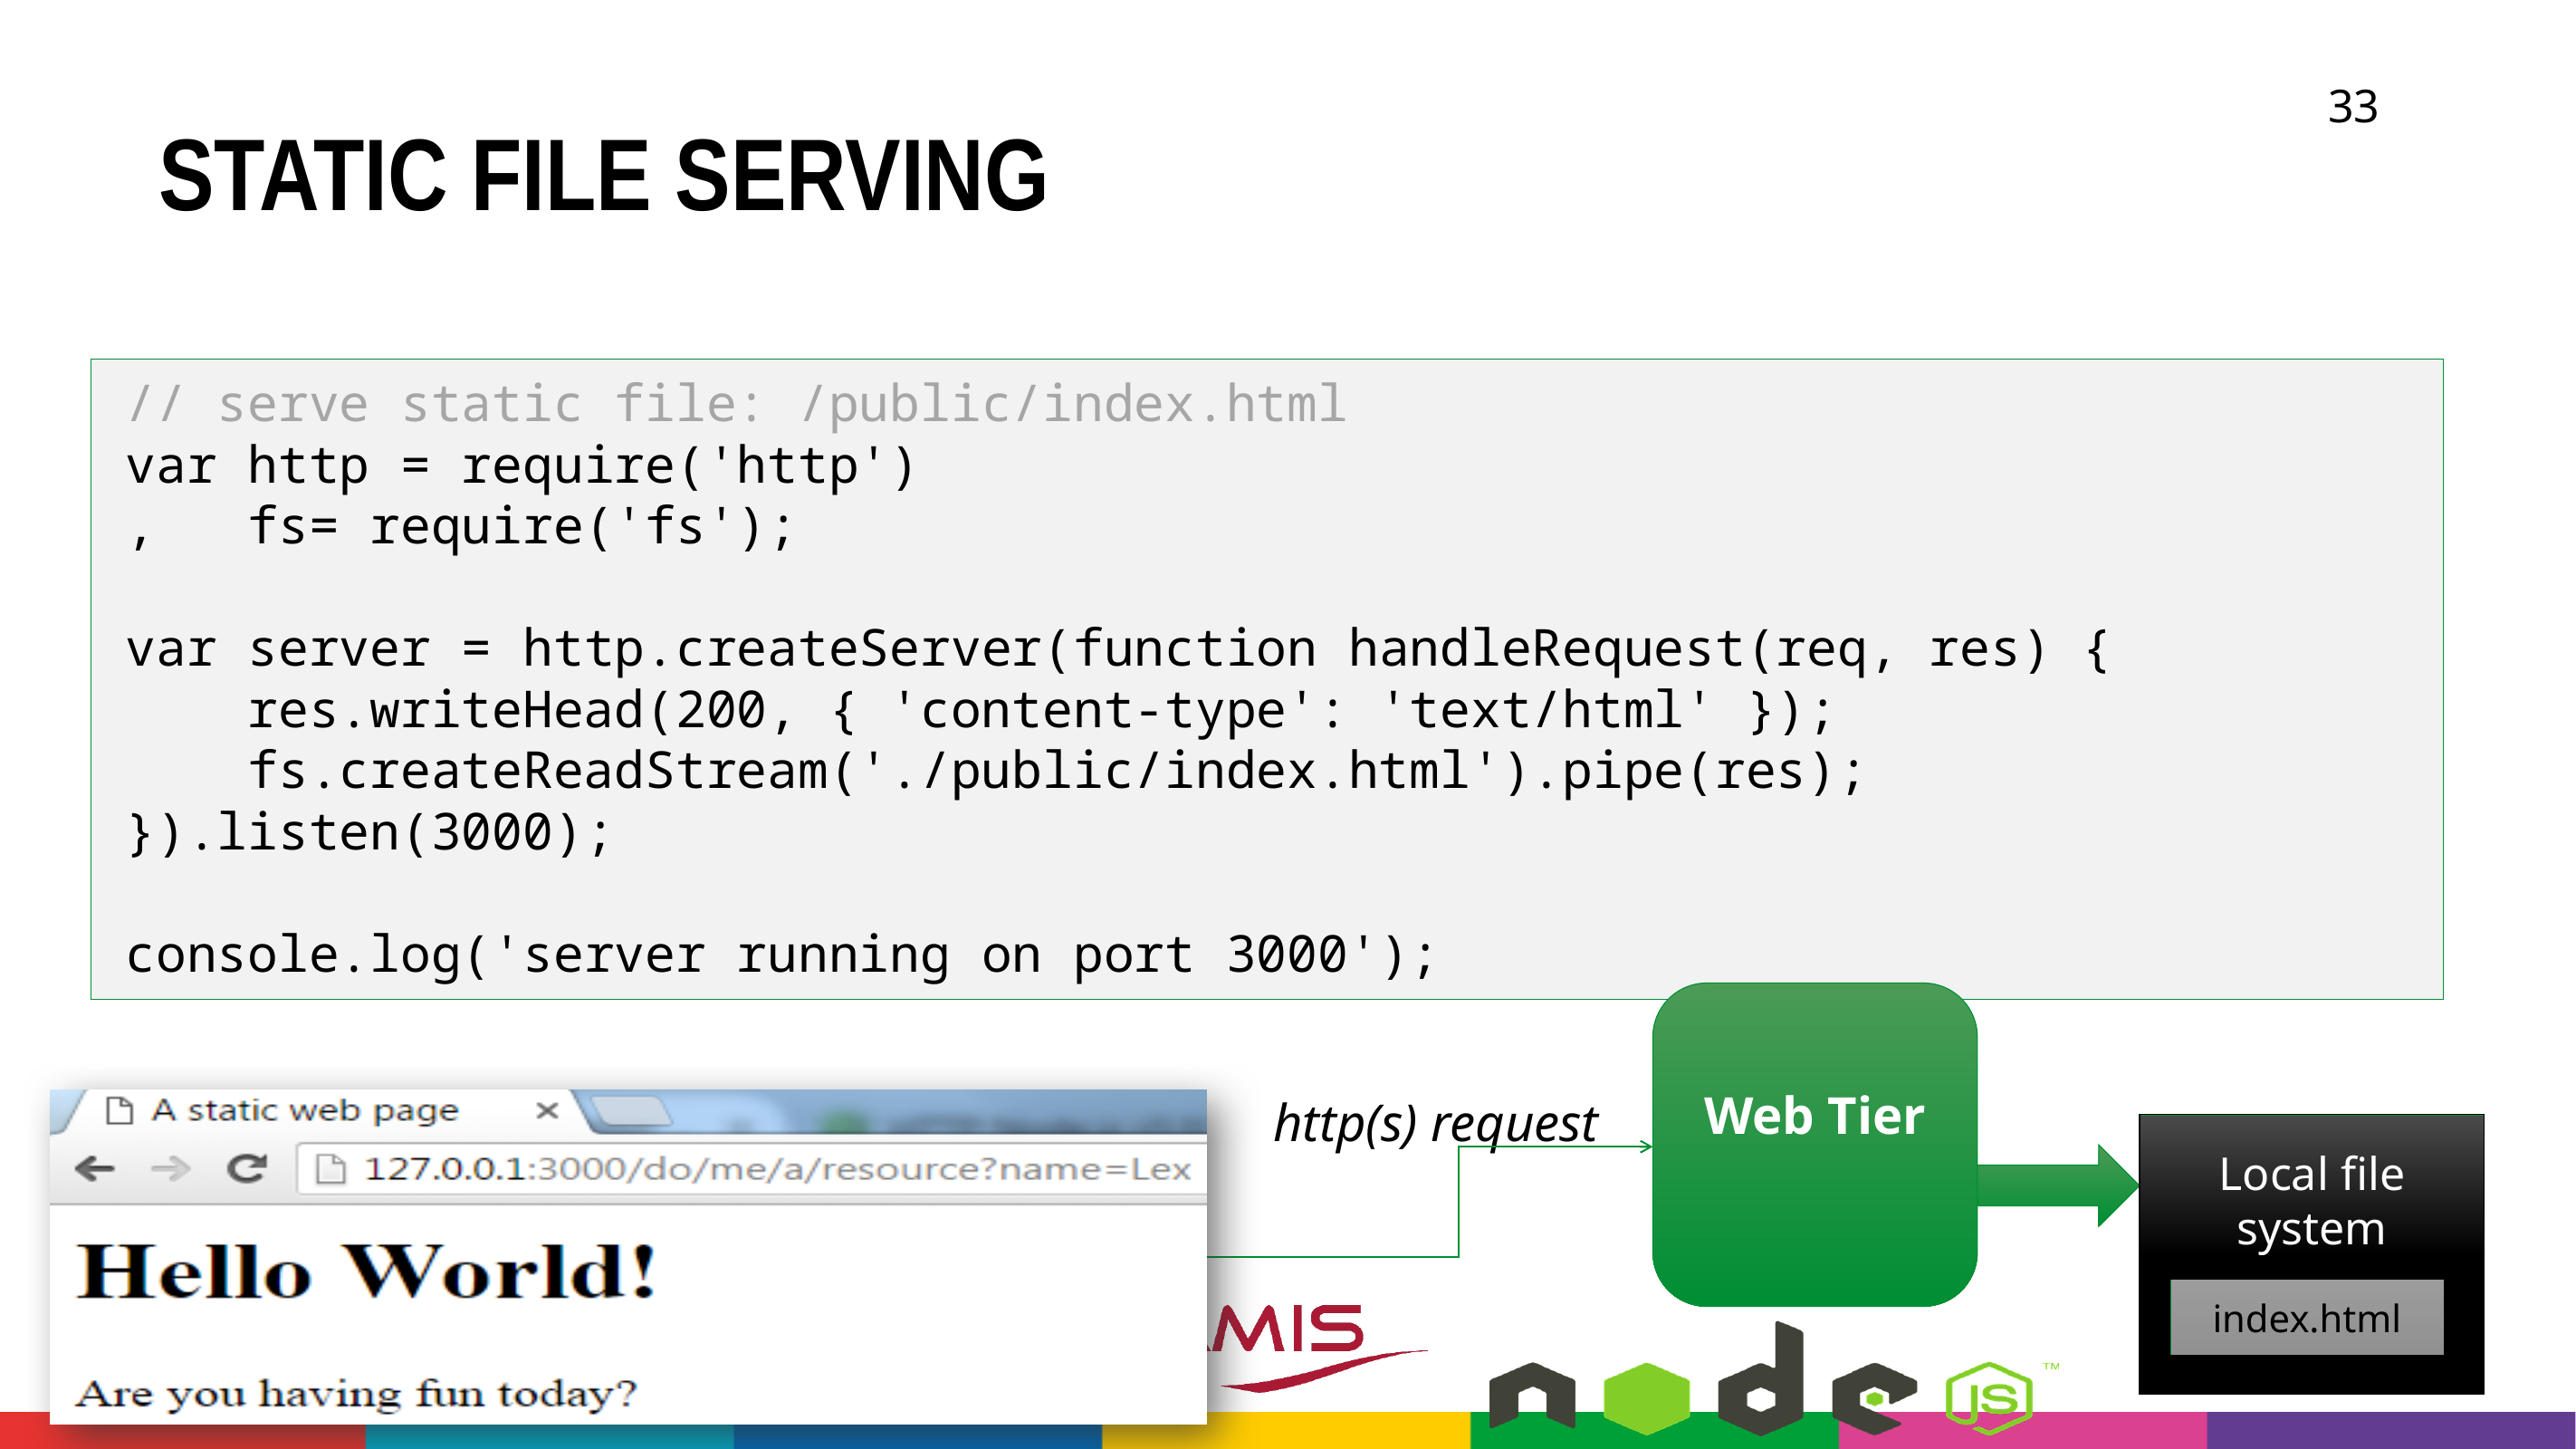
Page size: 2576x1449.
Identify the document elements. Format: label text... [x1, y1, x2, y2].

slide_number 33 [2314, 70, 2576, 178]
text_box [1977, 1143, 2139, 1228]
text_box Web Tier [1652, 982, 1978, 1271]
picture [0, 1089, 2576, 1449]
title Static File Serving [145, 125, 2059, 326]
text_box [1958, 994, 2444, 1000]
text_box [91, 359, 1671, 1000]
text_box index.html [2169, 1279, 2445, 1356]
picture [1220, 1305, 1428, 1393]
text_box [1207, 1147, 1653, 1257]
text_box http(s) request [1250, 1079, 1623, 1147]
text_box Local file system [2139, 1114, 2485, 1395]
text_box // serve static file: /public/index.html var http = require('http') , fs= require('fs'); var server = http.createServer(function handleRequest(req, res) { res.writeHead(200, { 'content-type': 'text/html' }); fs.createReadStream('./public/index.html').pipe(res); }).listen(3000); console.log('server running on port 3000'); [102, 359, 2554, 994]
